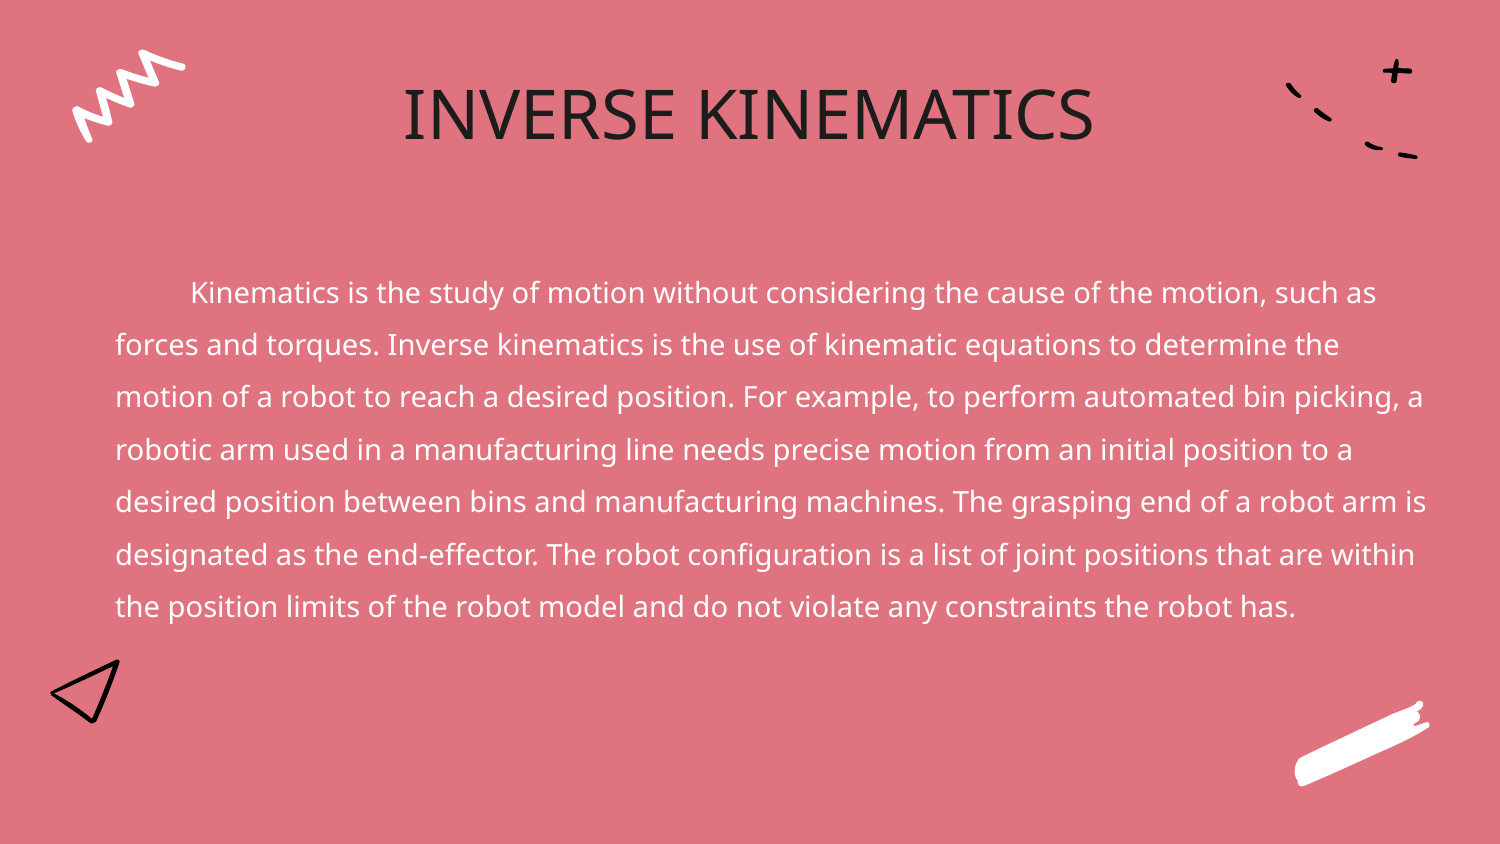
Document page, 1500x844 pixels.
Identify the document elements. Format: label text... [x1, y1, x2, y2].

list Kinematics is the study of motion without considering the cause of the motion, such as forces and torques. Inverse kinematics is the use of kinematic equations to determine the motion of a robot to reach a desired position. For example, to perform automated bin picking, a robotic arm used in a manufacturing line needs precise motion from an initial position to a desired position between bins and manufacturing machines. The grasping end of a robot arm is designated as the end-effector. The robot configuration is a list of joint positions that are within the position limits of the robot model and do not violate any constraints the robot has. [77, 241, 1444, 546]
title INVERSE KINEMATICS [118, 55, 1382, 144]
